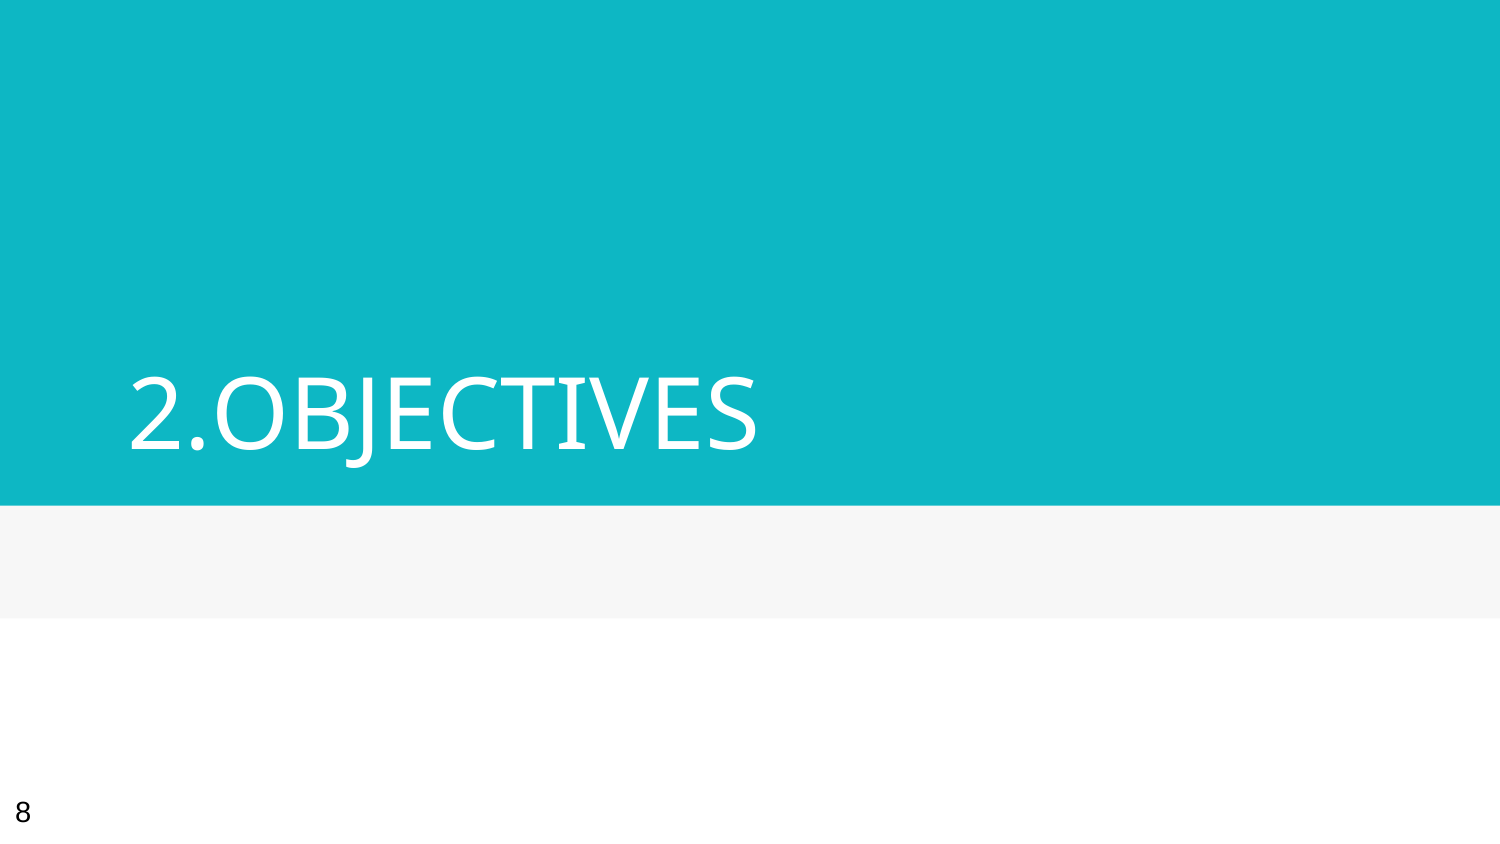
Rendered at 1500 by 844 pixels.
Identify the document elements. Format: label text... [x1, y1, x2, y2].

slide_number 8 [0, 561, 110, 844]
title 2.OBJECTIVES [112, 312, 1177, 485]
